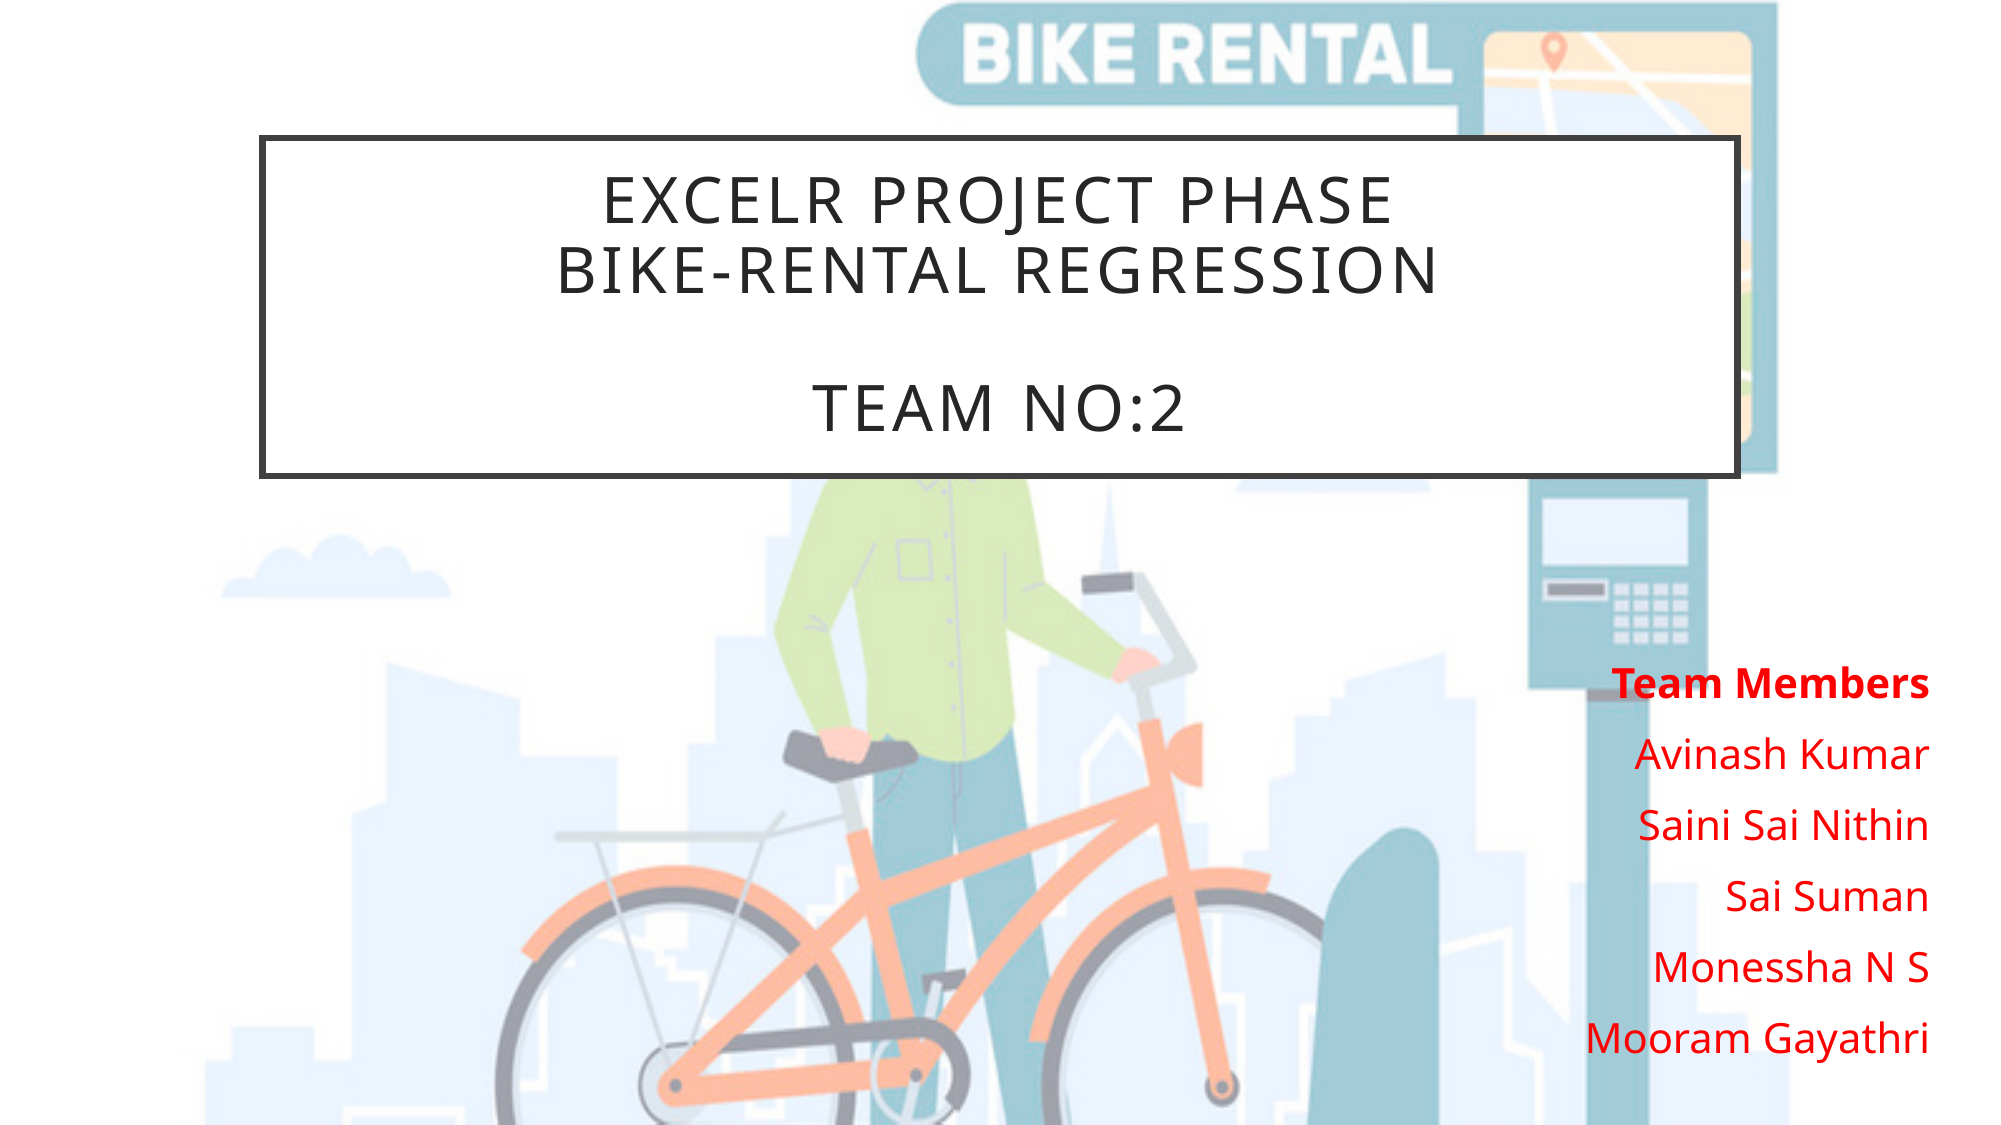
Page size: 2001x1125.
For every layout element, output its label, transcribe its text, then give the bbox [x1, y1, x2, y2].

title EXCELr project phase Bike-Rental regression Team no:2 [259, 135, 1741, 479]
subtitle Team Members Avinash Kumar Saini Sai Nithin Sai Suman Monessha N S Mooram Gayathri [442, 649, 1946, 1079]
